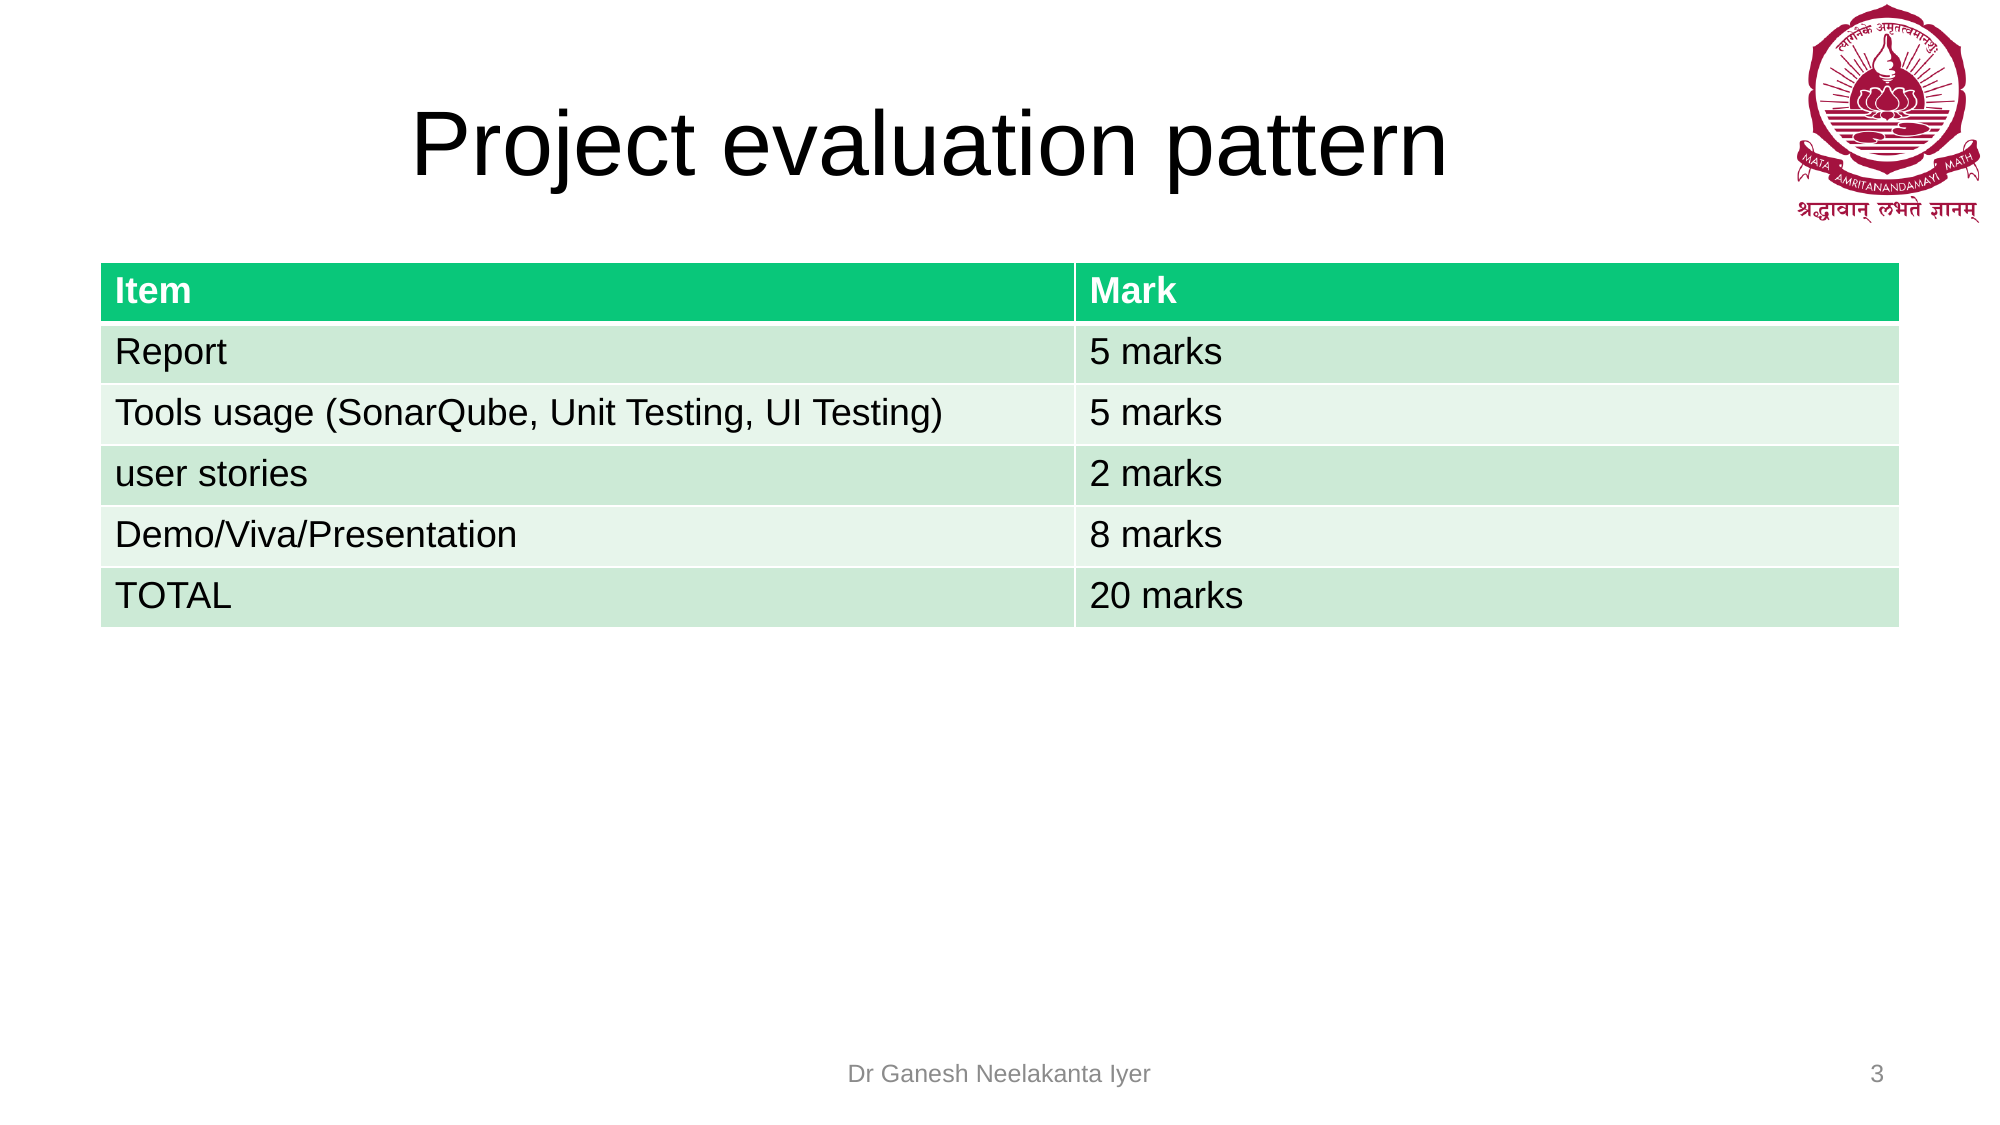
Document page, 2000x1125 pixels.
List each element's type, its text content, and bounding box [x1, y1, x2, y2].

table_cell Demo/Viva/Presentation [101, 507, 1074, 566]
table_cell user stories [101, 446, 1074, 505]
table_header Mark [1076, 263, 1899, 321]
table_cell 20 marks [1076, 568, 1899, 627]
slide_number 3 [1432, 1042, 1900, 1103]
table_cell 8 marks [1076, 507, 1899, 566]
table_header Item [101, 263, 1074, 321]
table_cell Tools usage (SonarQube, Unit Testing, UI Testing) [101, 385, 1074, 444]
table_cell 5 marks [1076, 326, 1899, 383]
table_cell 5 marks [1076, 385, 1899, 444]
table_cell 2 marks [1076, 446, 1899, 505]
title Project evaluation pattern [99, 45, 1763, 233]
picture [1776, 1, 2000, 225]
table_cell TOTAL [101, 568, 1074, 627]
footer Dr Ganesh Neelakanta Iyer [683, 1042, 1317, 1103]
table_cell Report [101, 326, 1074, 383]
